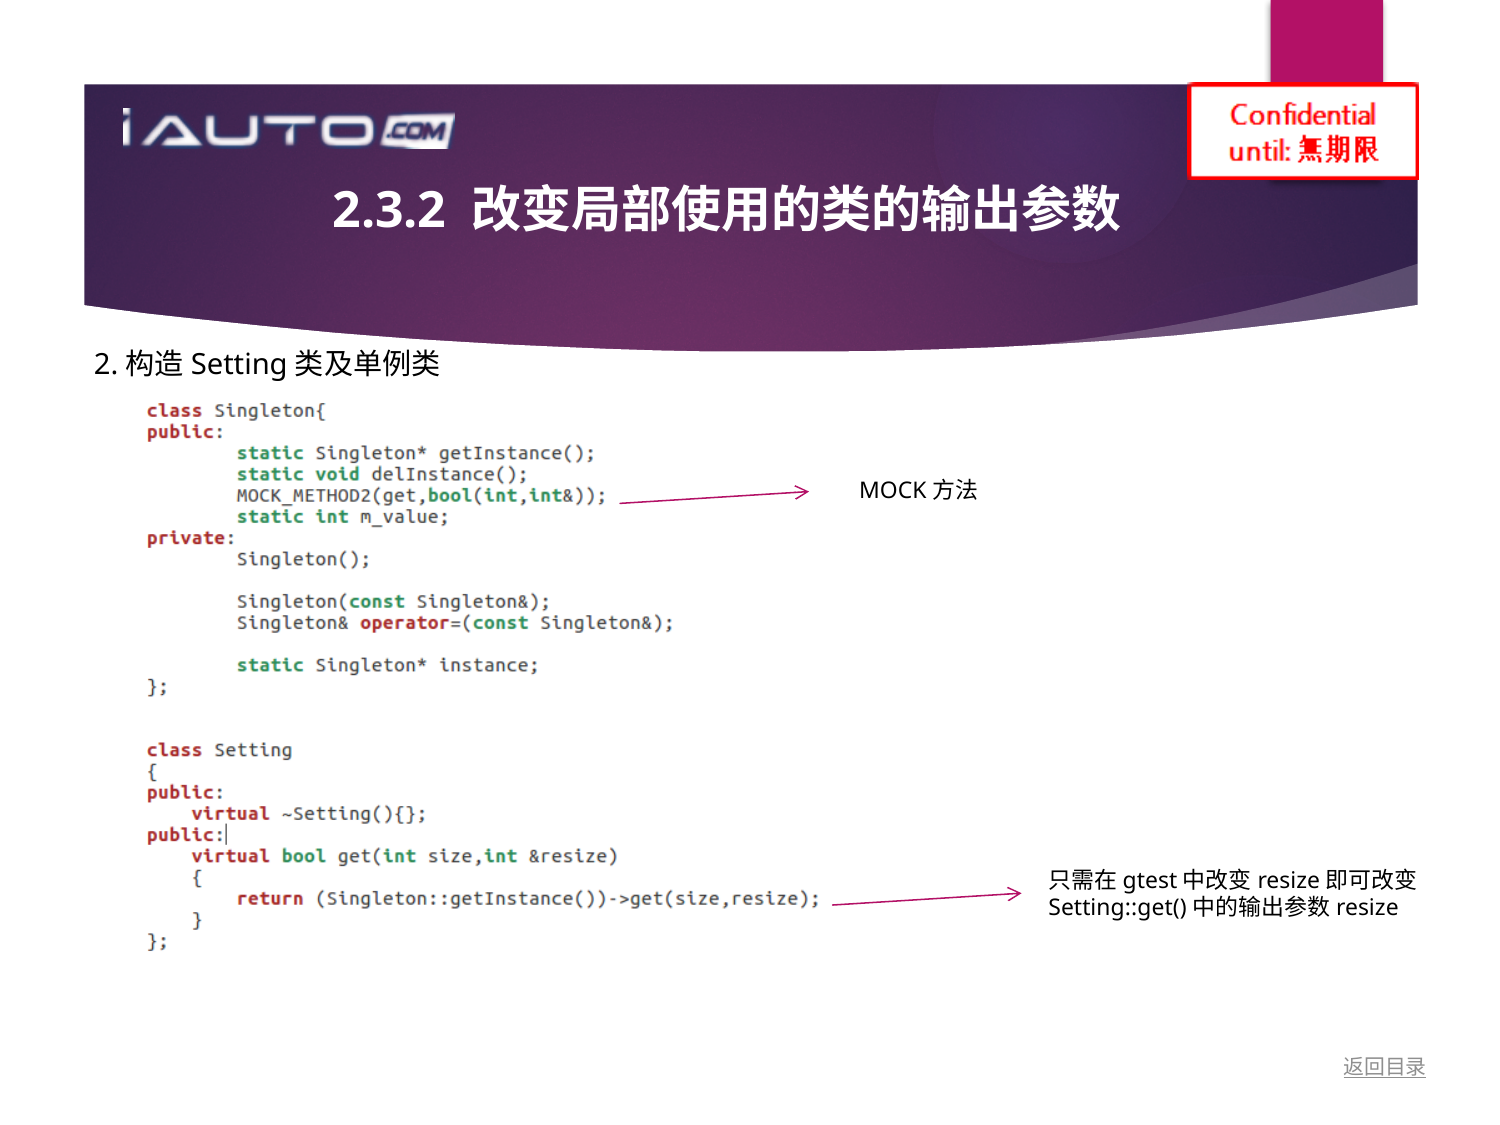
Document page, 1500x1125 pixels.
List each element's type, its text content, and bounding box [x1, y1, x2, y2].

title 2.3.2 改变局部使用的类的输出参数 [206, 149, 1248, 266]
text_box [832, 892, 1022, 906]
picture [147, 396, 896, 967]
picture [123, 108, 455, 150]
text_box 返回目录 [1328, 1046, 1483, 1092]
picture [1186, 82, 1419, 181]
text_box 2.构造Setting类及单例类 [79, 338, 456, 388]
text_box 只需在gtest中改变resize即可改变Setting::get()中的输出参数resize [1033, 857, 1483, 928]
text_box MOCK方法 [900, 468, 1128, 511]
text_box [619, 491, 810, 504]
